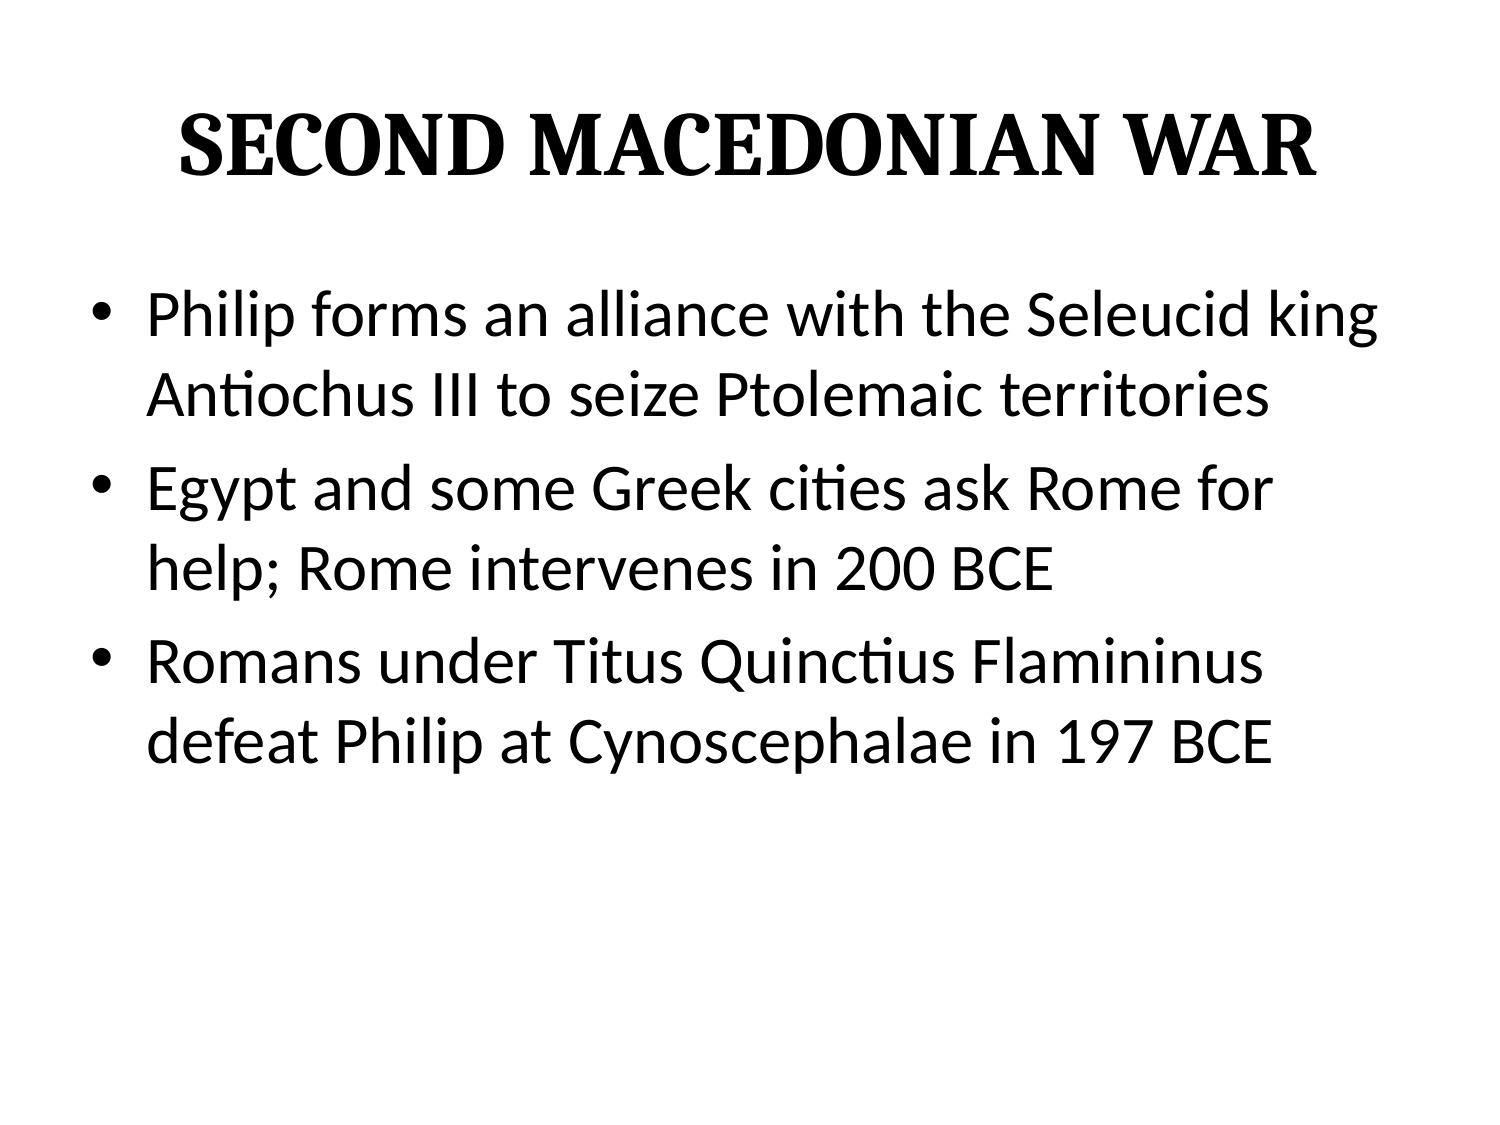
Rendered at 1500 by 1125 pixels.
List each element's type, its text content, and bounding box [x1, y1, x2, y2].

list Philip forms an alliance with the Seleucid king Antiochus III to seize Ptolemaic territories Egypt and some Greek cities ask Rome for help; Rome intervenes in 200 BCE Romans under Titus Quinctius Flamininus defeat Philip at Cynoscephalae in 197 BCE [75, 262, 1425, 1005]
title Second Macedonian War [75, 45, 1425, 233]
